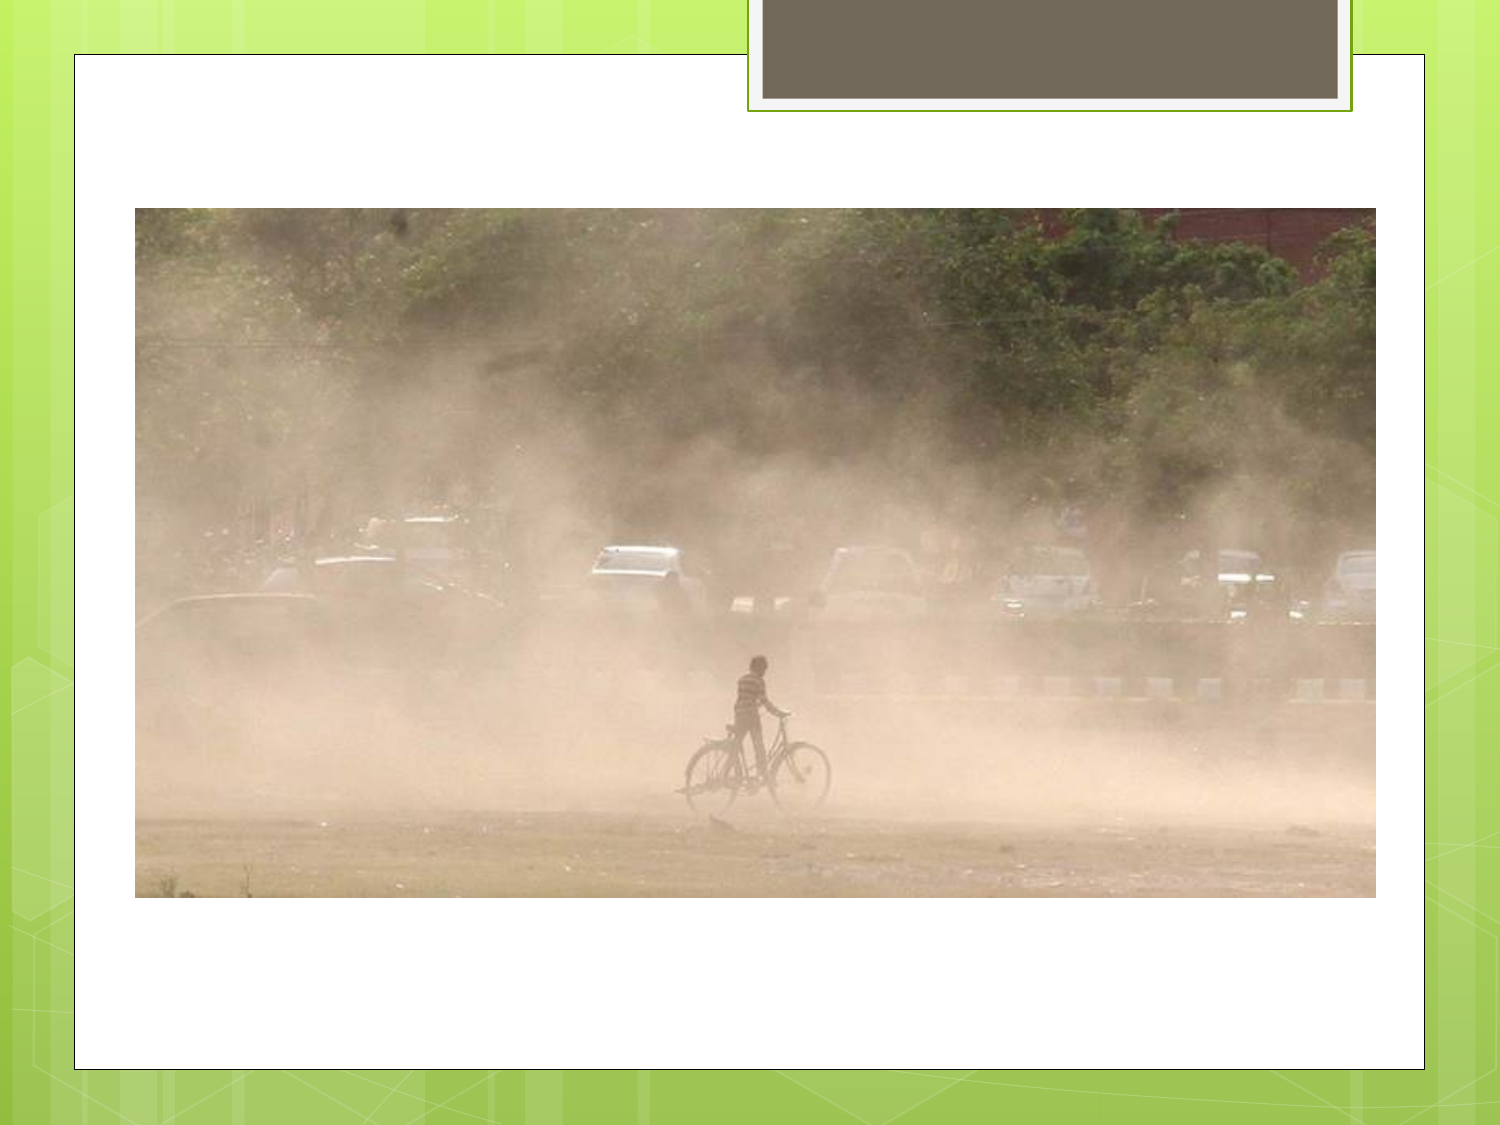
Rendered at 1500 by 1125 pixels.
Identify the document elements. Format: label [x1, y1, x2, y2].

list [135, 207, 1377, 898]
